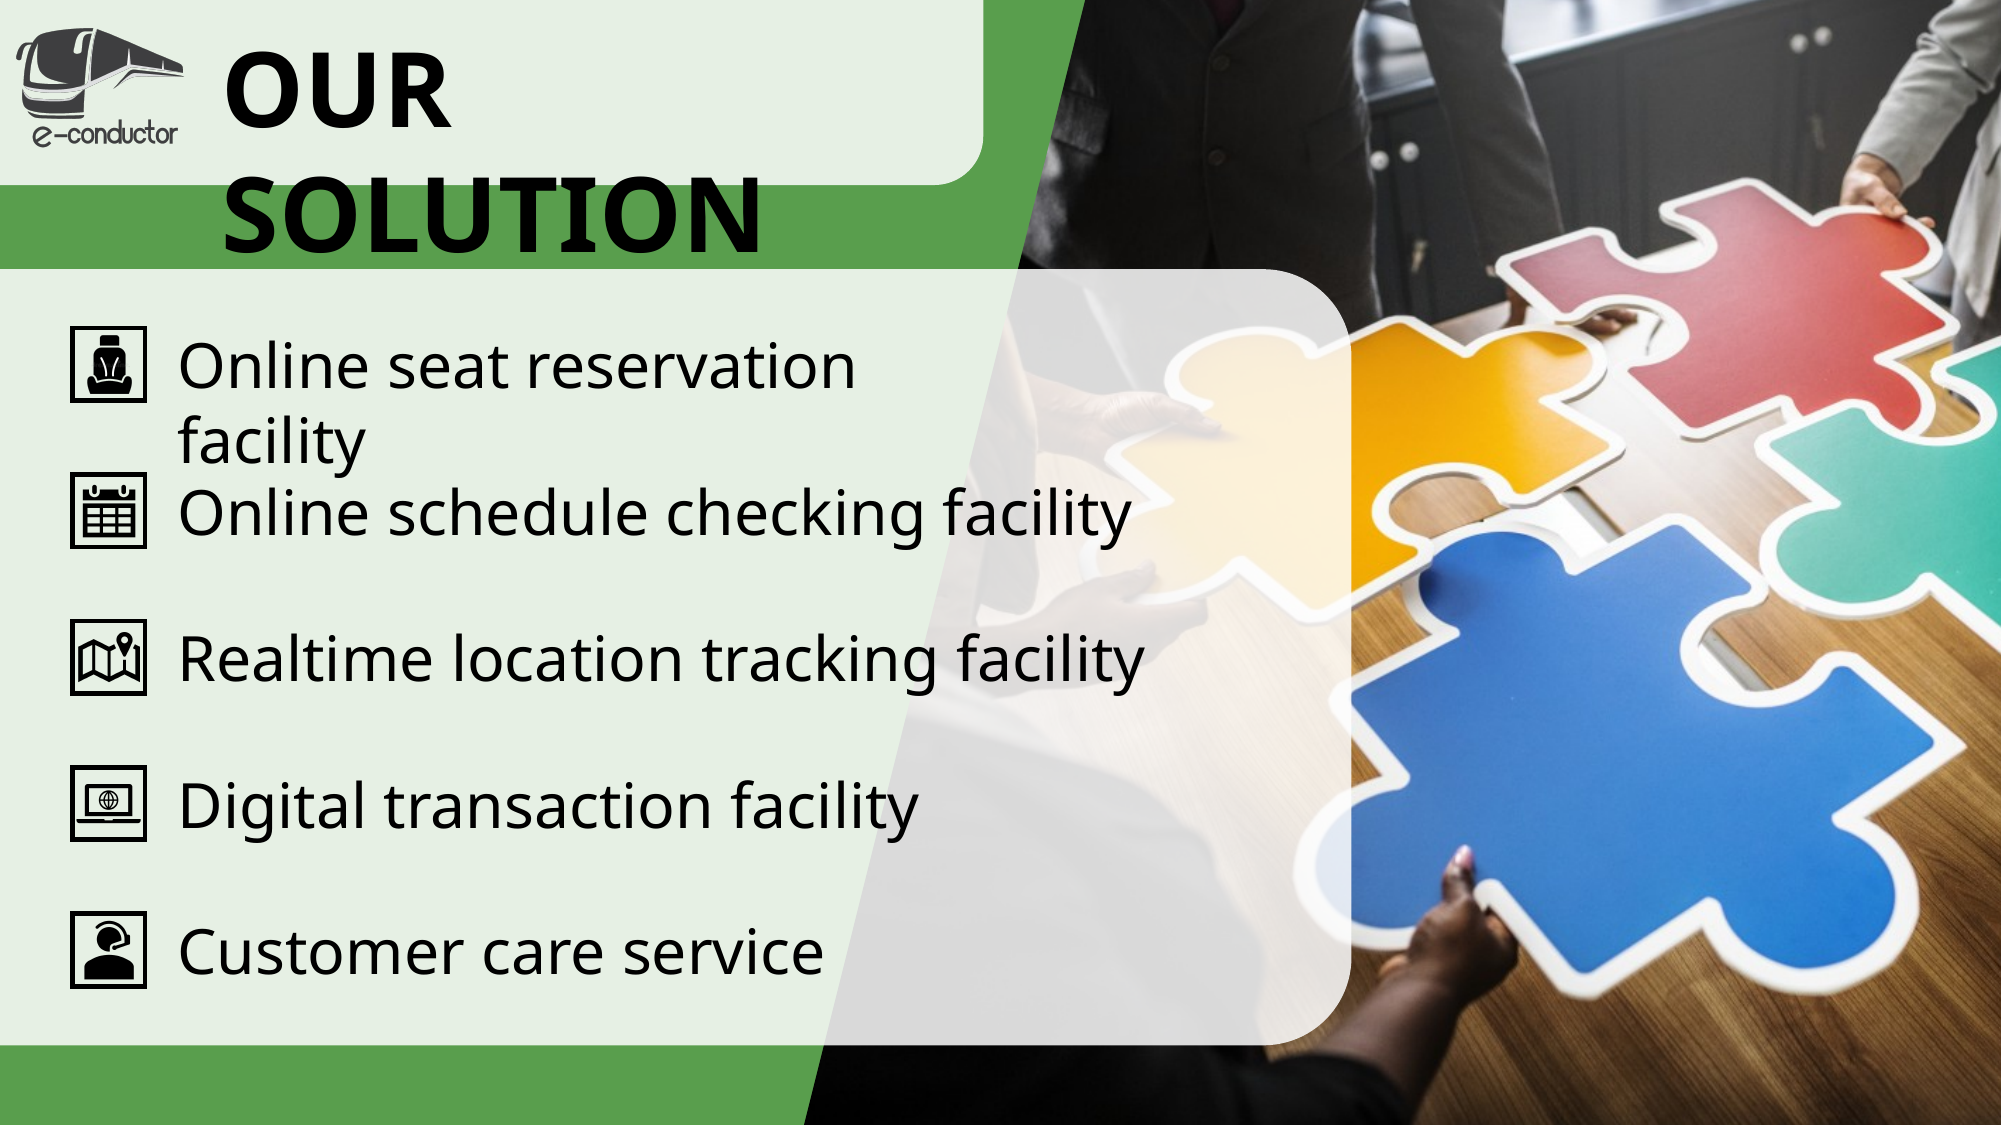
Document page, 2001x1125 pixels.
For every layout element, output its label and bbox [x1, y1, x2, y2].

text_box [72, 318, 1078, 410]
picture [803, 0, 2001, 1125]
text_box [72, 611, 1326, 703]
text_box [0, 0, 984, 185]
text_box [72, 904, 1078, 996]
text_box [72, 758, 1078, 850]
text_box [0, 268, 803, 1047]
text_box [72, 465, 1496, 557]
